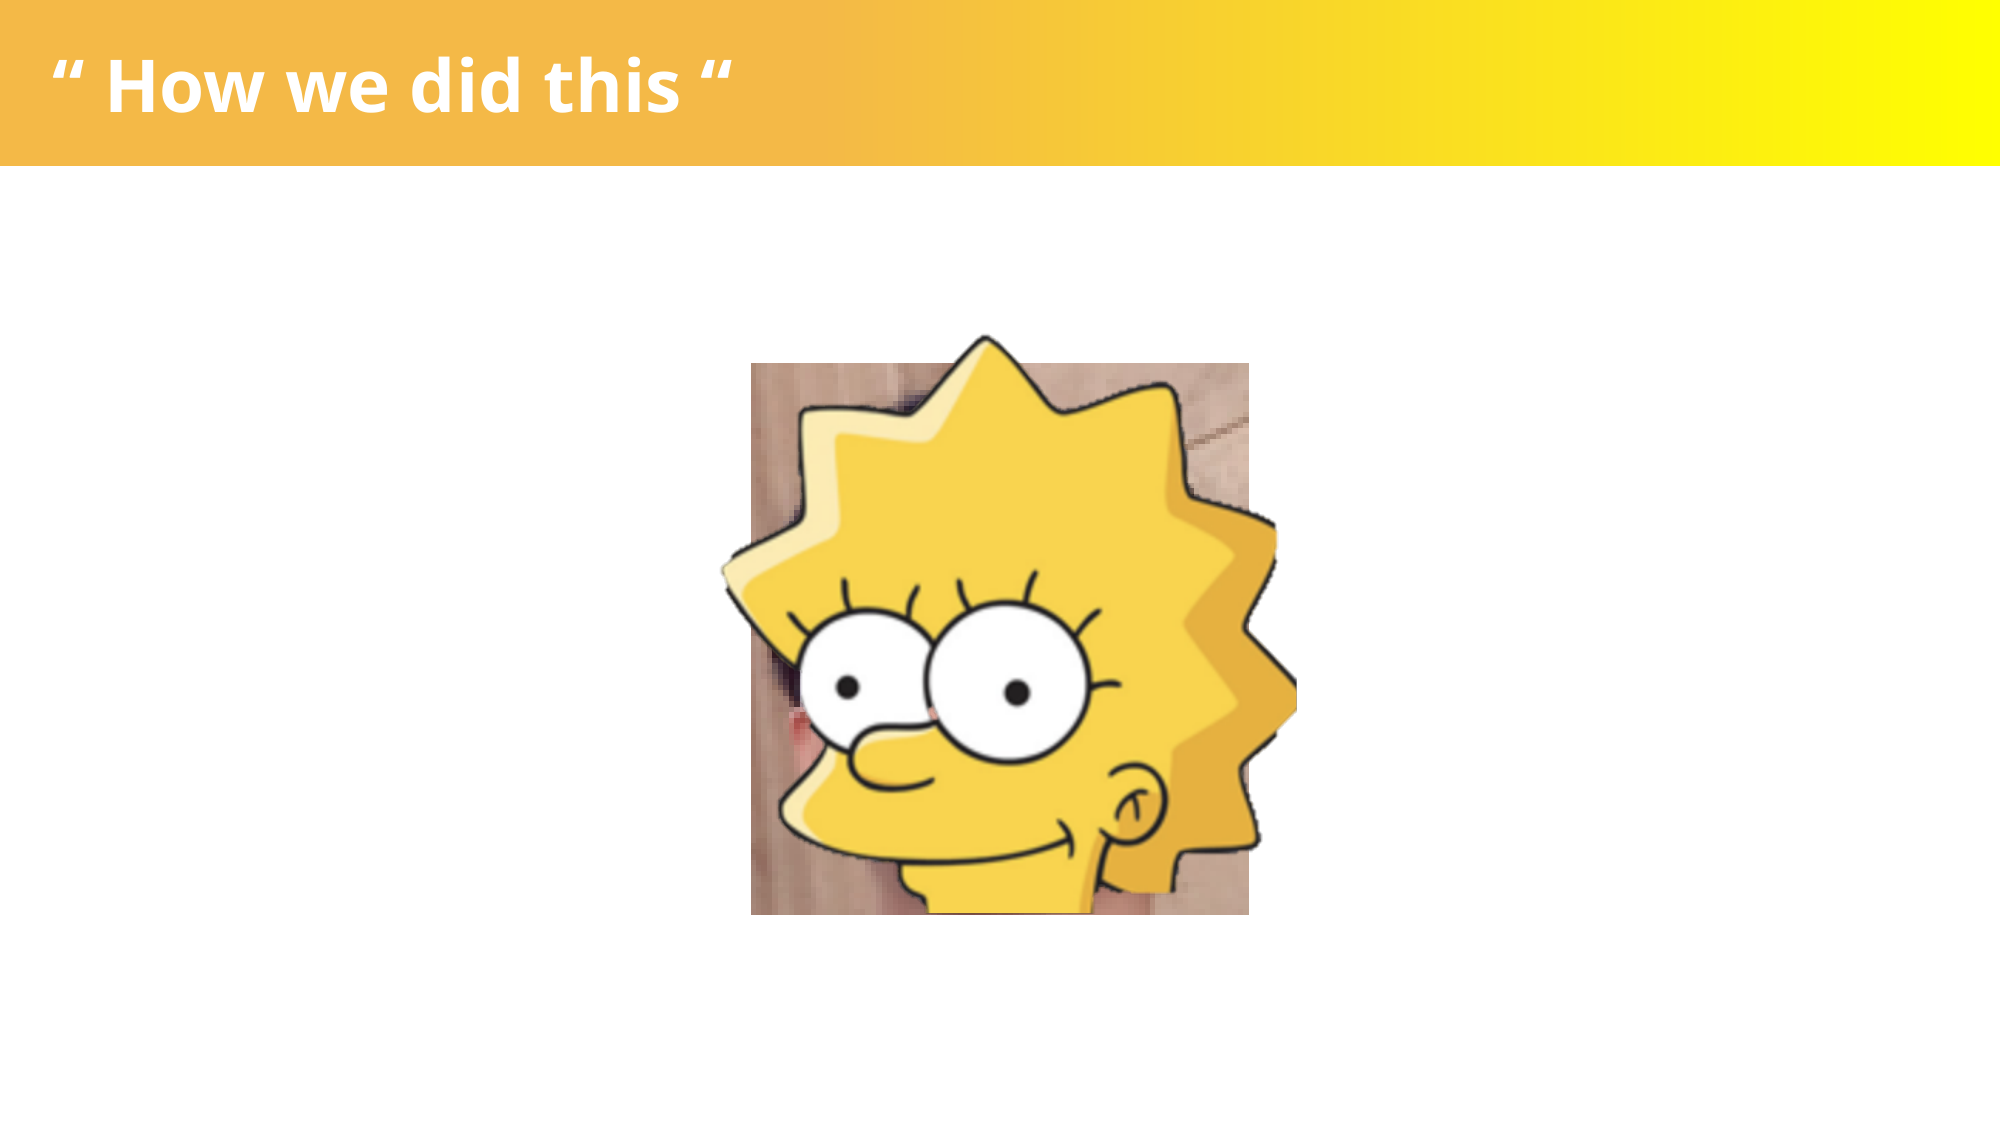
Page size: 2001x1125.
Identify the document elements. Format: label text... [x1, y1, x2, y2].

text_box “ How we did this “ [0, 0, 2000, 167]
picture [678, 321, 1321, 915]
